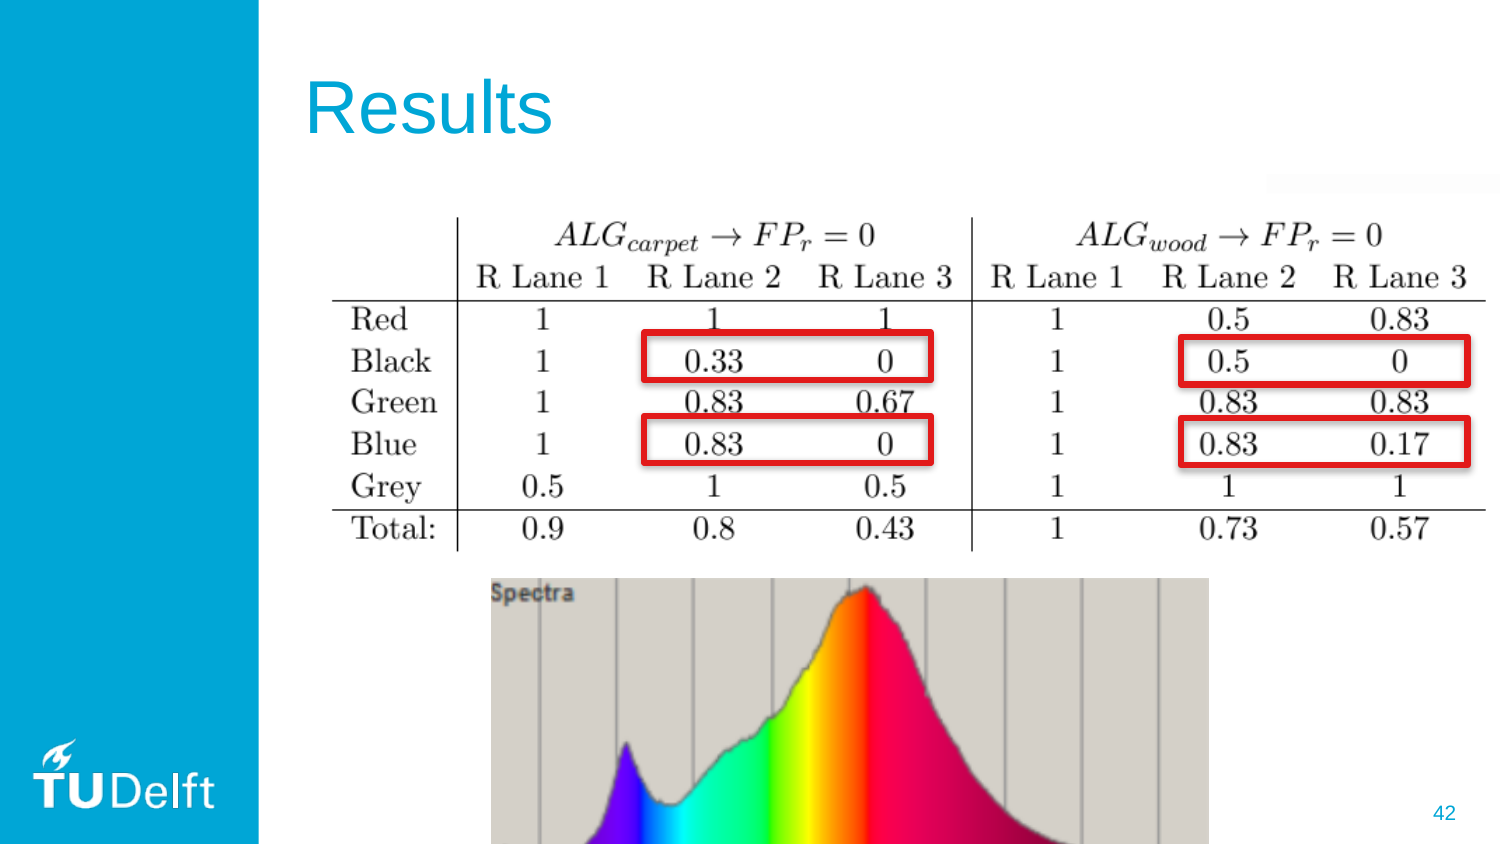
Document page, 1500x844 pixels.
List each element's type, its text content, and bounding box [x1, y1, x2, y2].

title Results [289, 33, 1455, 172]
picture [491, 578, 1209, 844]
picture [265, 174, 1500, 560]
